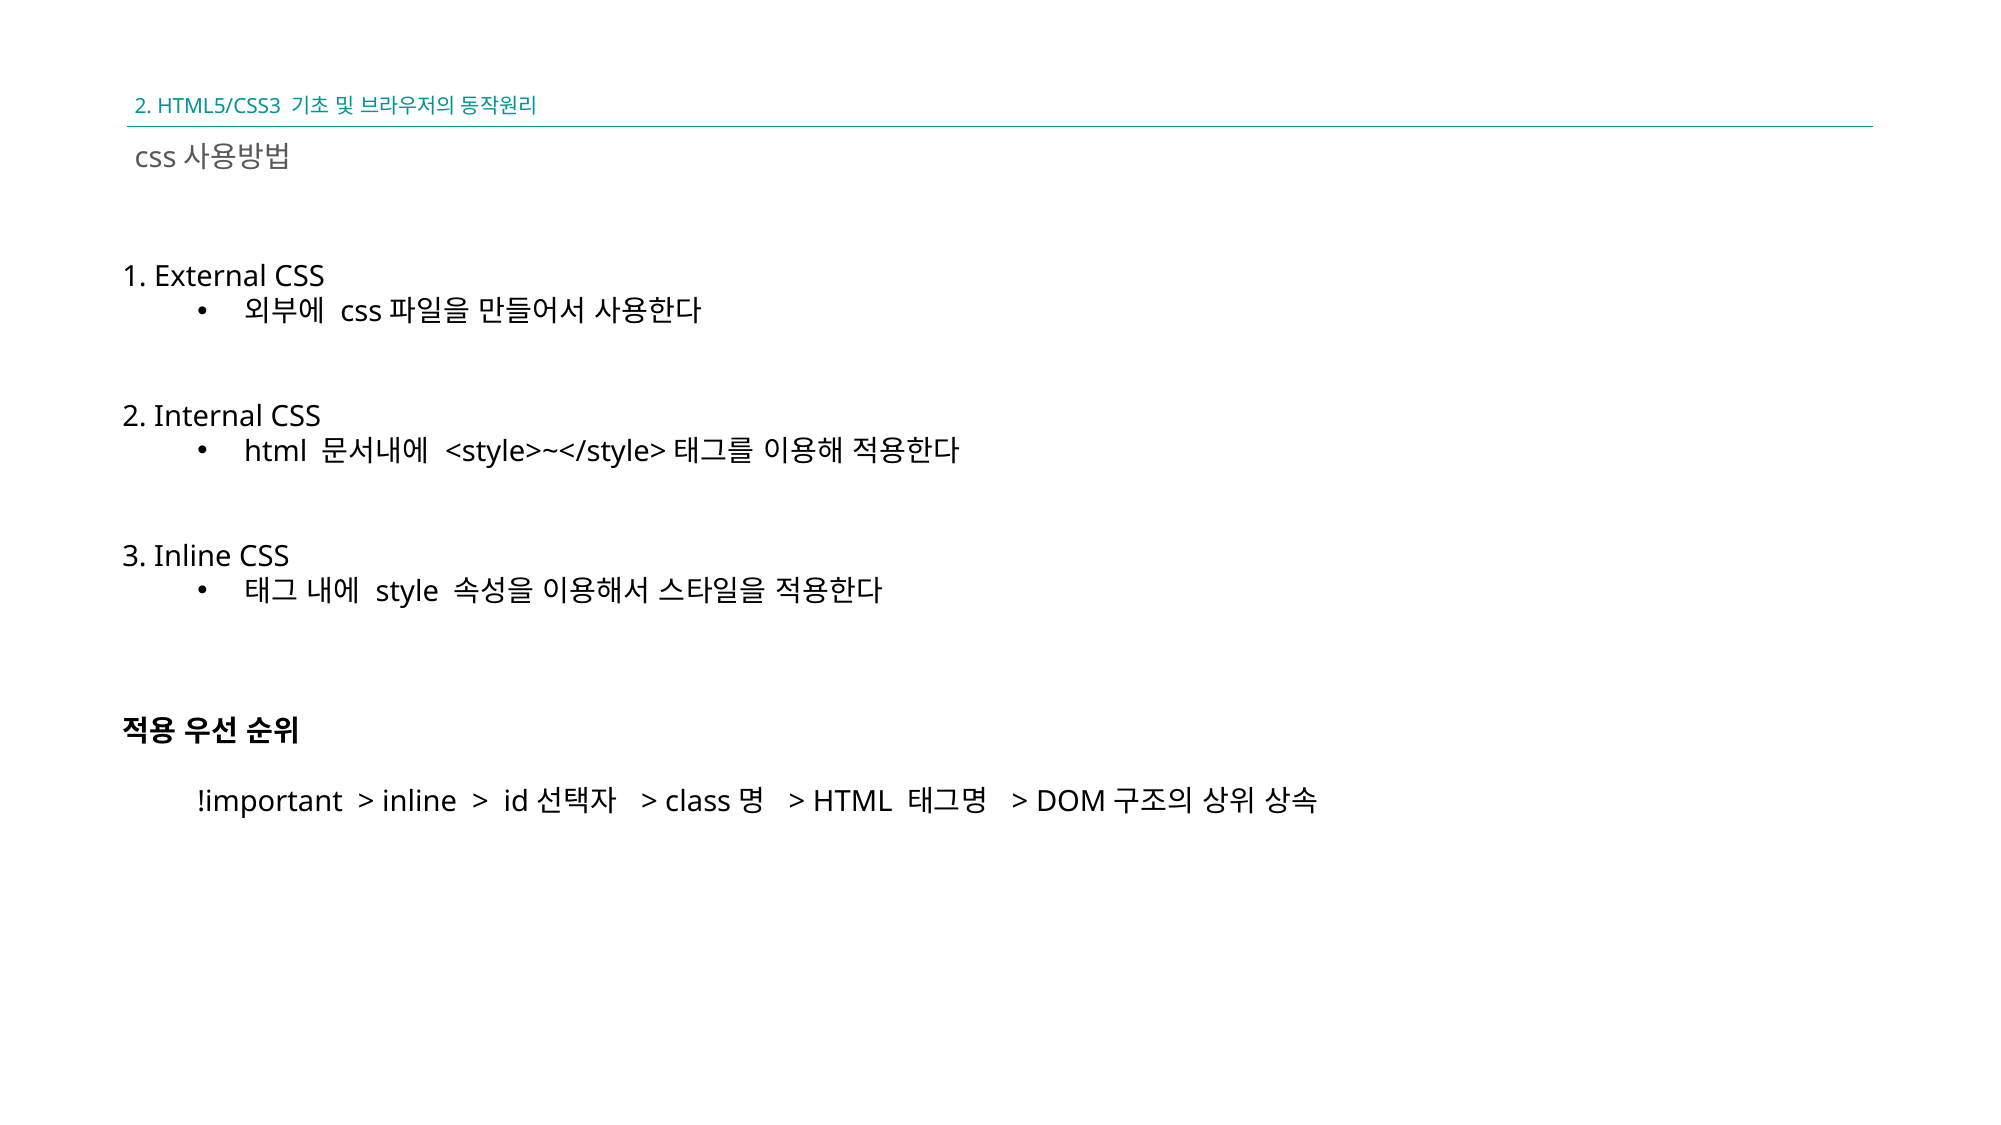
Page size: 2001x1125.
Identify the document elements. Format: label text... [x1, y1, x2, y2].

list css사용방법 [119, 134, 1191, 184]
list 2. HTML5/CSS3 기초 및 브라우저의 동작원리 [119, 88, 1191, 124]
text_box 1. External CSS 외부에 css파일을 만들어서 사용한다 2. Internal CSS html 문서내에 <style>~</style>태그를 이용해 적용한다 3. Inline CSS 태그 내에 style 속성을 이용해서 스타일을 적용한다 적용 우선 순위 !important > inline > id선택자 > class명 > HTML 태그명 > DOM구조의 상위 상속 [107, 250, 1754, 1010]
